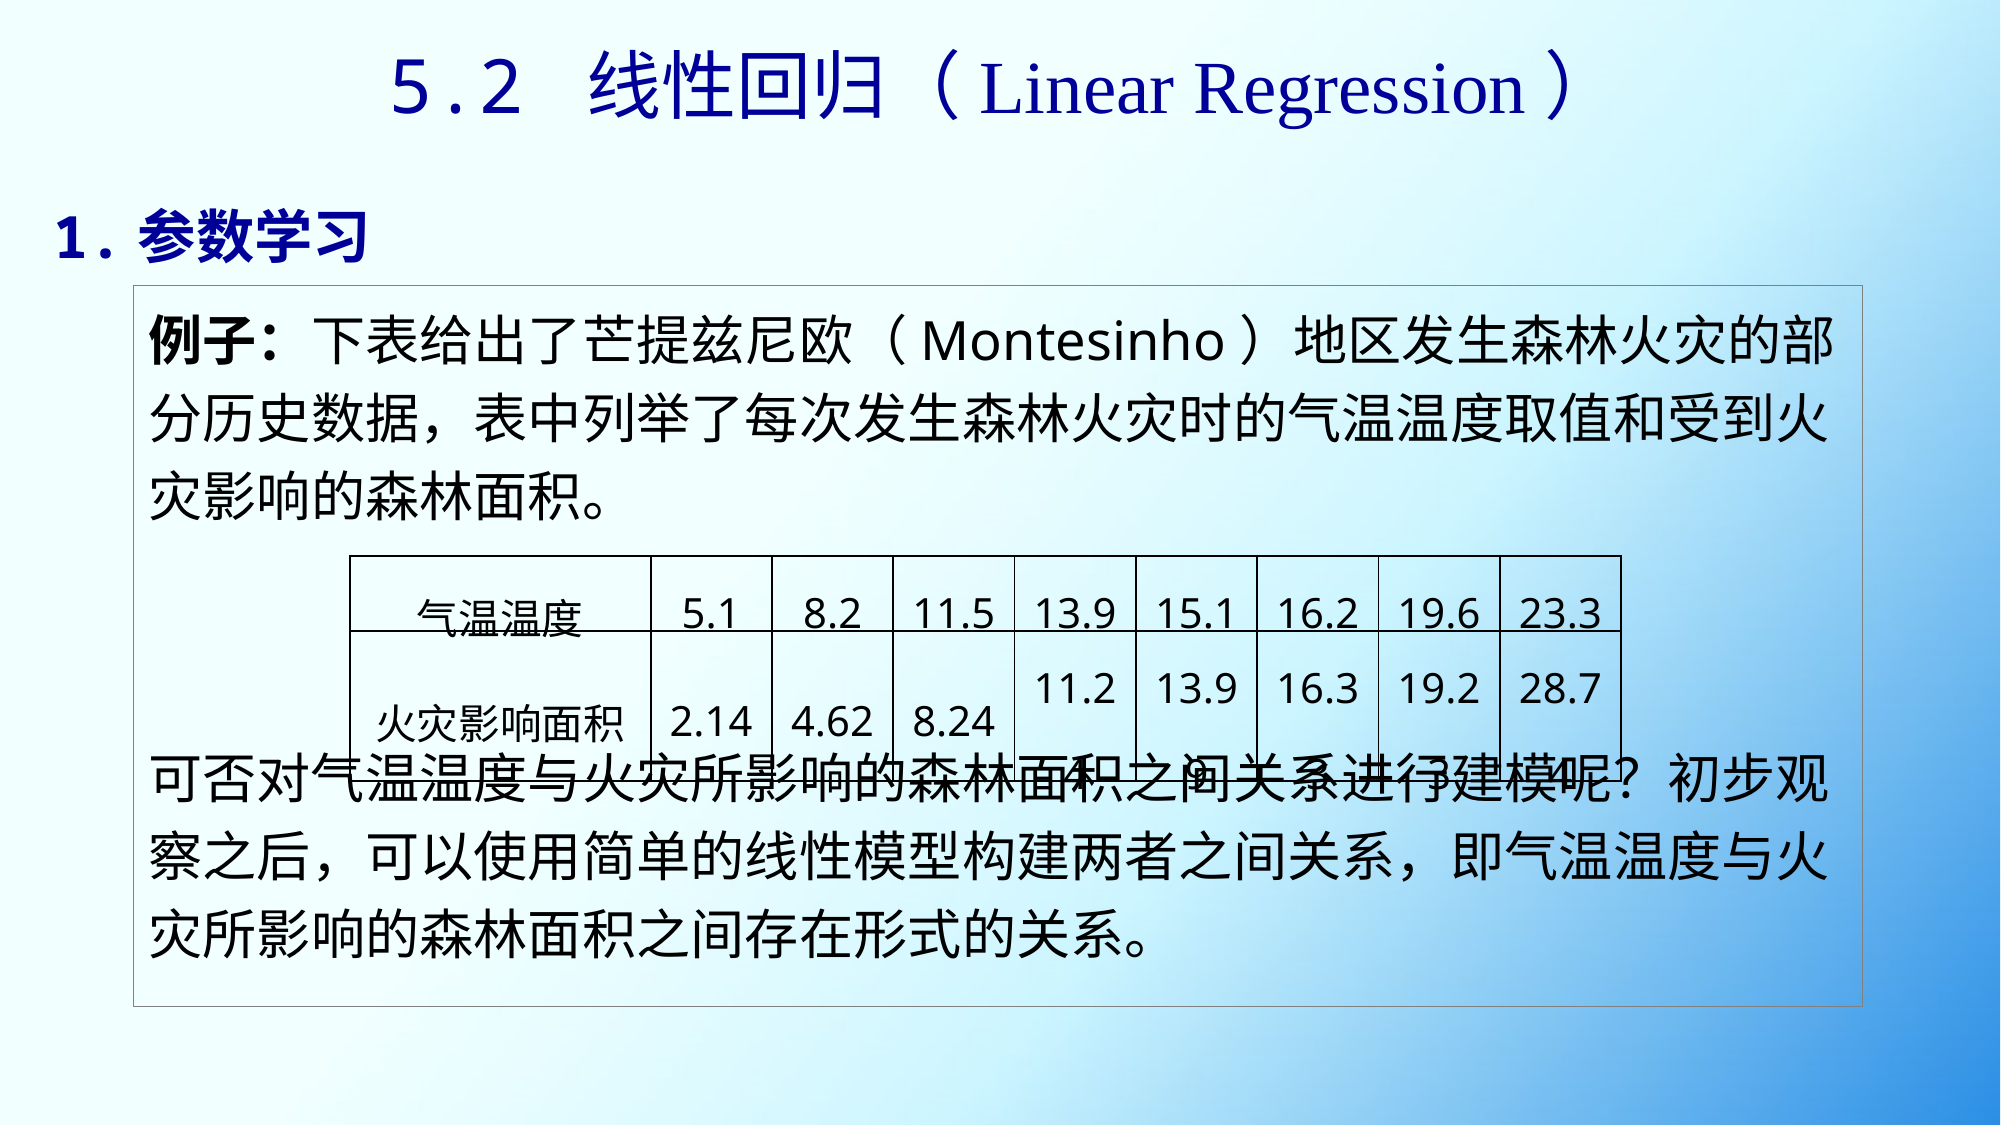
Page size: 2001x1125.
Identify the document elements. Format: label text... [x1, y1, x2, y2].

picture [0, 0, 2001, 1125]
text_box 5.2 线性回归（Linear Regression） [86, 30, 1922, 136]
text_box 1.参数学习 [39, 157, 1938, 278]
